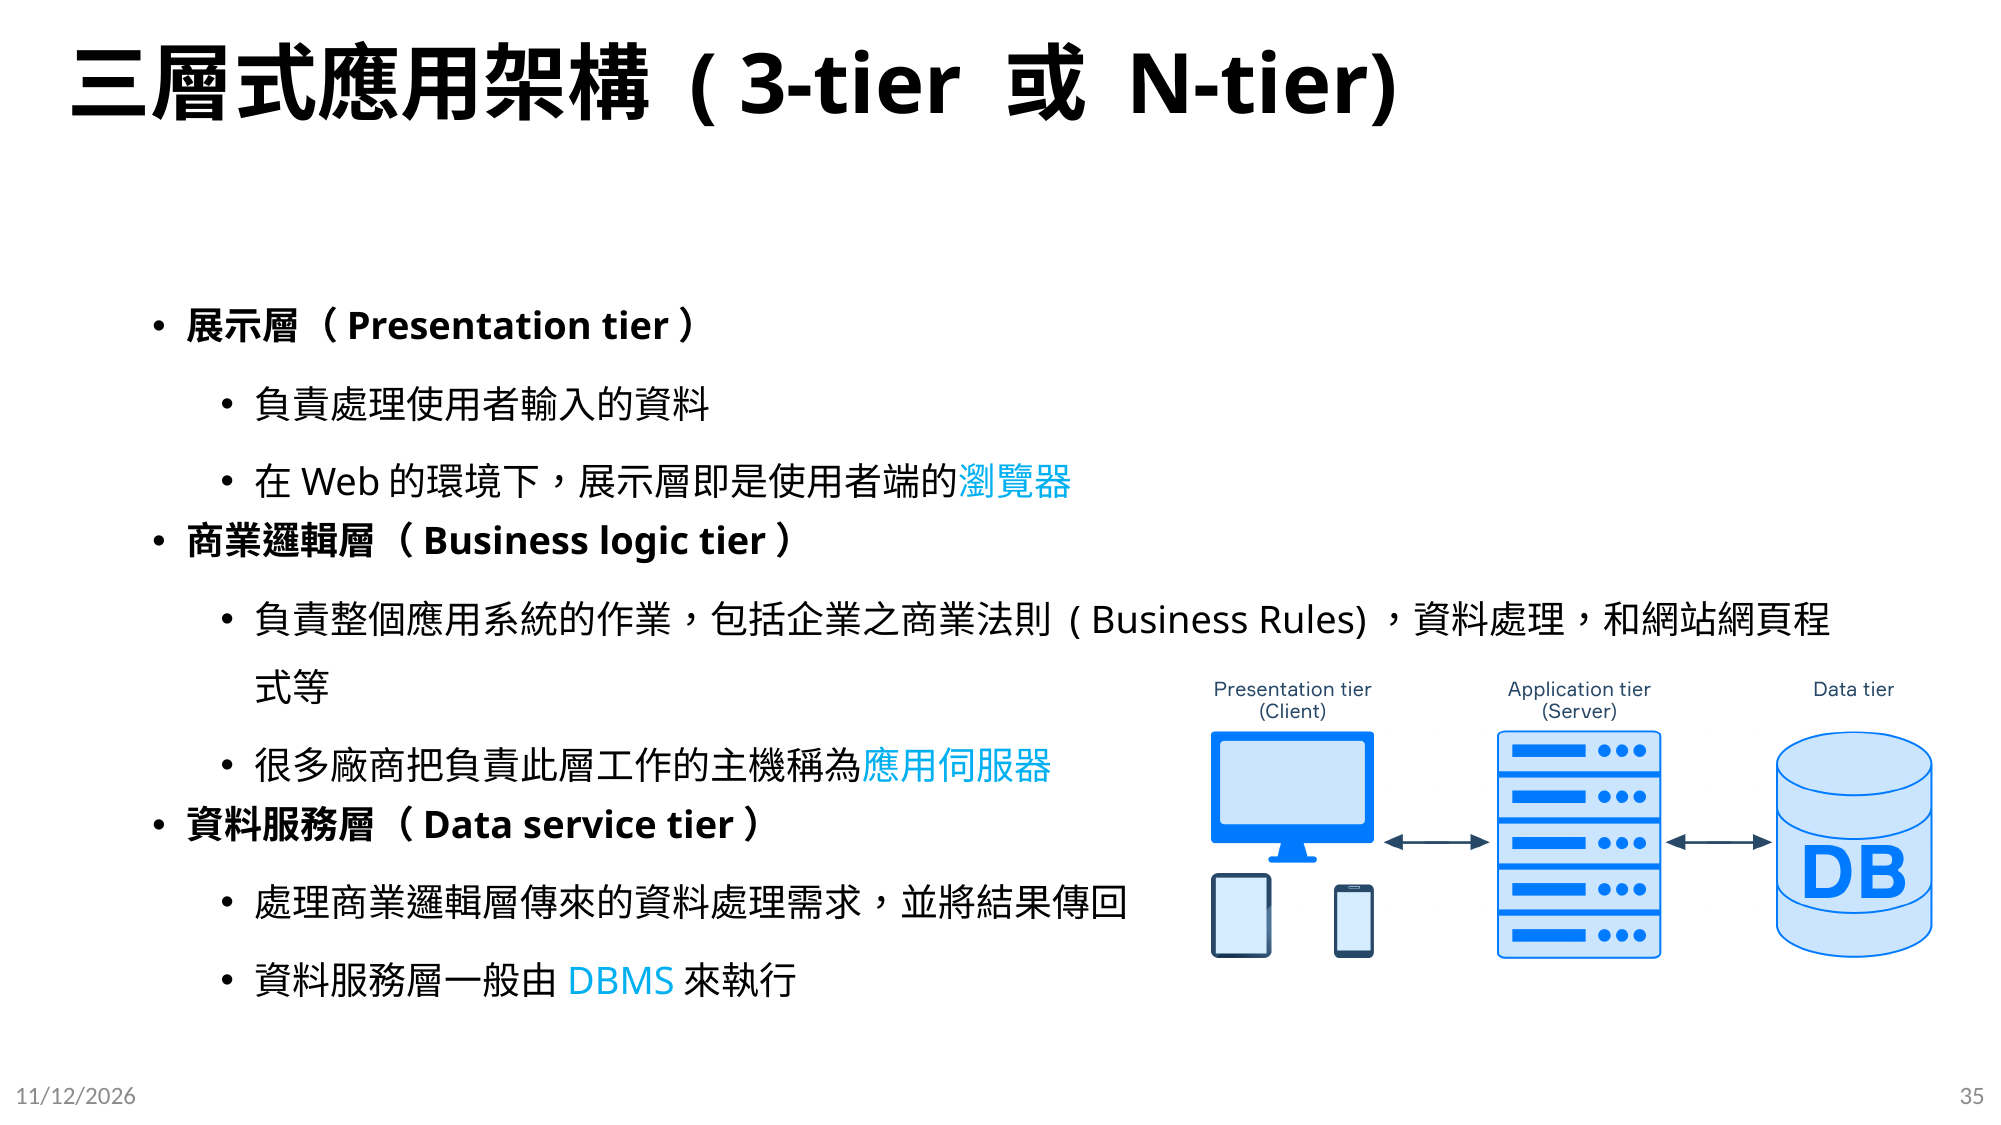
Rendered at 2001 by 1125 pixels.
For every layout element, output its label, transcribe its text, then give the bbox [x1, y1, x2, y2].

title 三層式應用架構 ( 3-tier 或 N-tier) [52, 12, 1939, 162]
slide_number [0, 1065, 450, 1125]
list 展示層（Presentation tier） 負責處理使用者輸入的資料 在Web的環境下，展示層即是使用者端的瀏覽器 商業邏輯層（Business logic tier） 負責整個應用系統的作業，包括企業之商業法則 ( Business Rules)，資料處理，和網站網頁程式等 很多廠商把負責此層工作的主機稱為應用伺服器 資料服務層（Data service tier） 處理商業邏輯層傳來的資料處理需求，並將結果傳回 資料服務層一般由DBMS來執行 [137, 299, 1863, 1014]
picture [1208, 675, 1937, 962]
slide_number 35 [1550, 1065, 2000, 1125]
